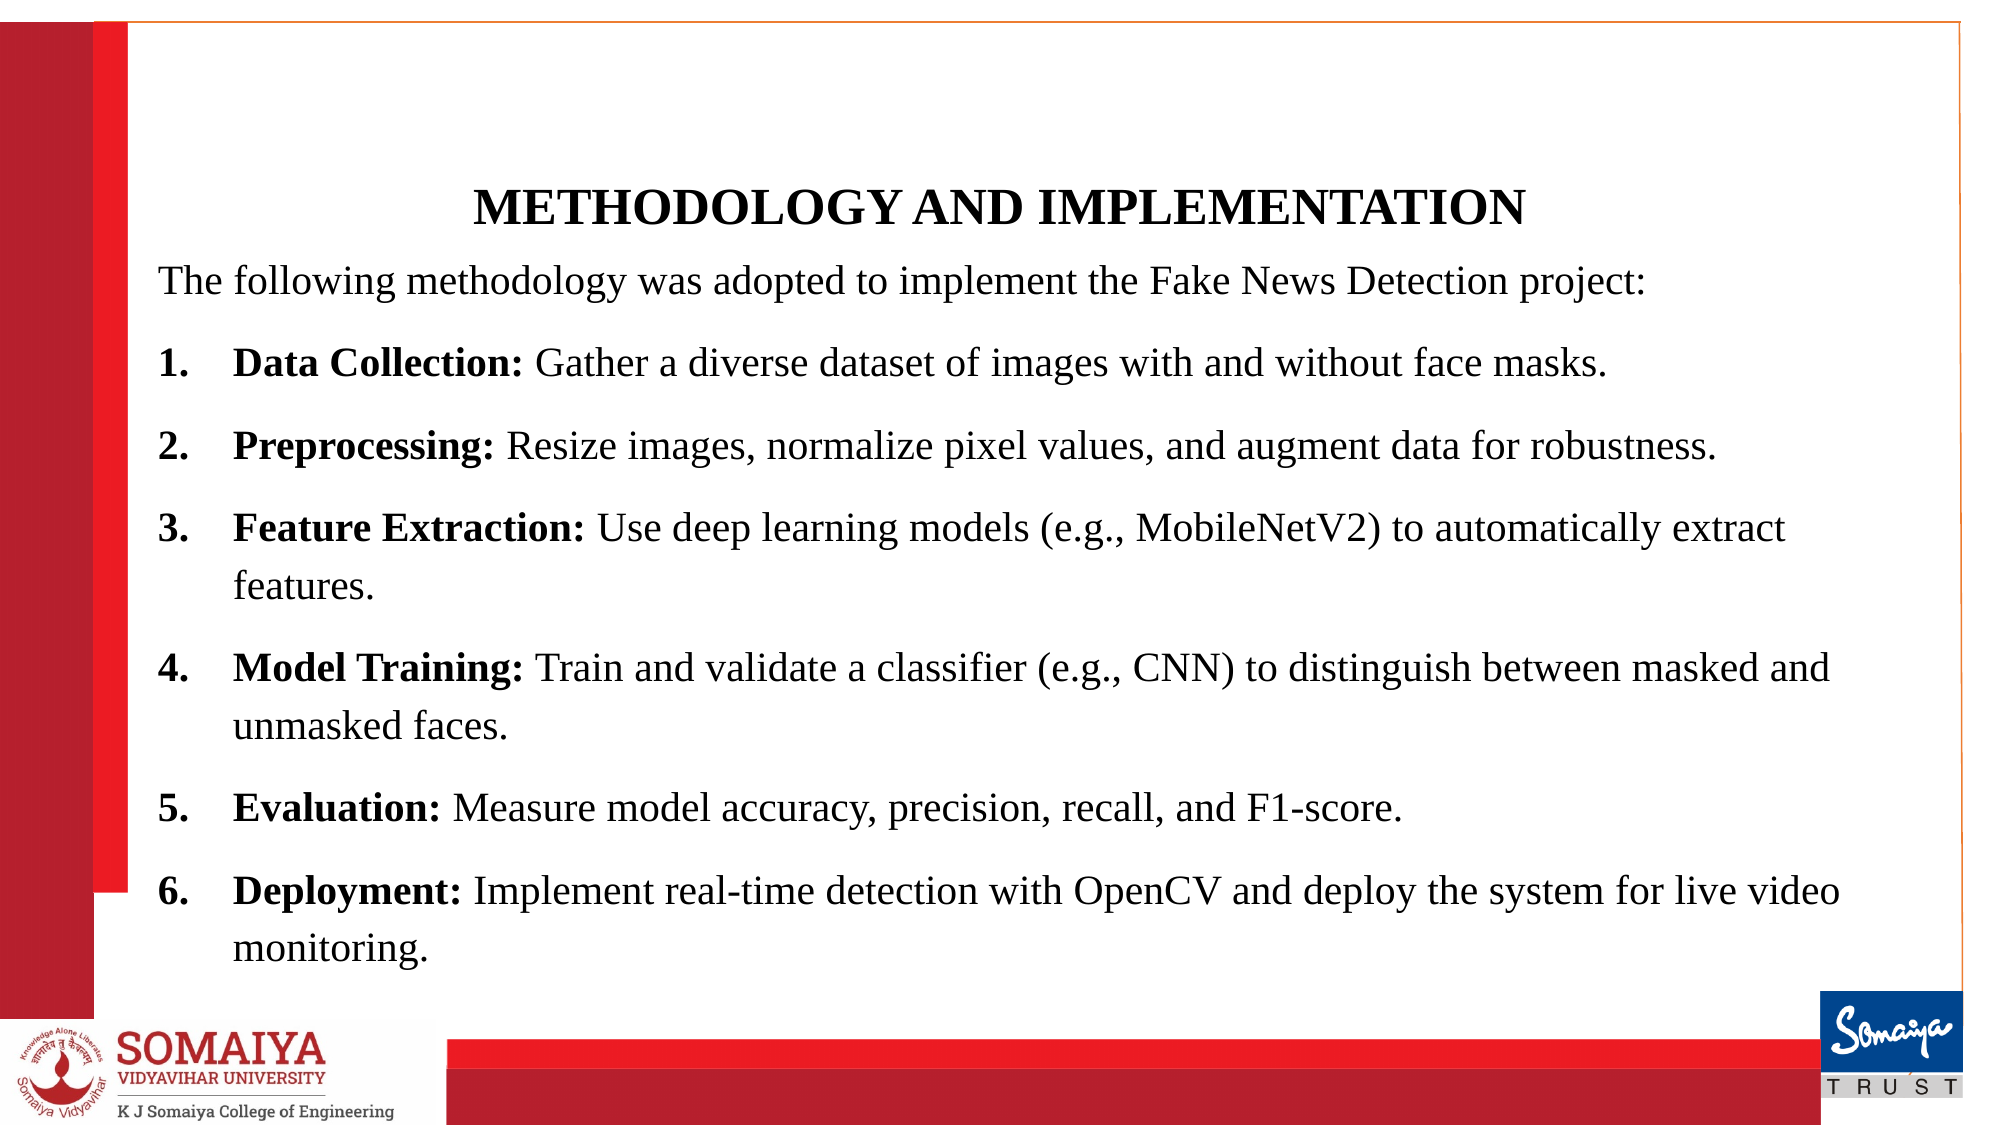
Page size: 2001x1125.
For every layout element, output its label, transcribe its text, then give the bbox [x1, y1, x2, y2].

text_box METHODOLOGY AND IMPLEMENTATION [278, 157, 1722, 221]
picture [447, 1040, 1820, 1125]
picture [1820, 991, 1963, 1098]
picture [0, 22, 436, 1125]
list The following methodology was adopted to implement the Fake News Detection project: Data Collection: Gather a diverse dataset of images with and without face masks. Preprocessing: Resize images, normalize pixel values, and augment data for robustness. Feature Extraction: Use deep learning models (e.g., MobileNetV2) to automatically extract features. Model Training: Train and validate a classifier (e.g., CNN) to distinguish between masked and unmasked faces. Evaluation: Measure model accuracy, precision, recall, and F1-score. Deployment: Implement real-time detection with OpenCV and deploy the system for live video monitoring. [142, 237, 1943, 981]
text_box [86, 302, 142, 392]
